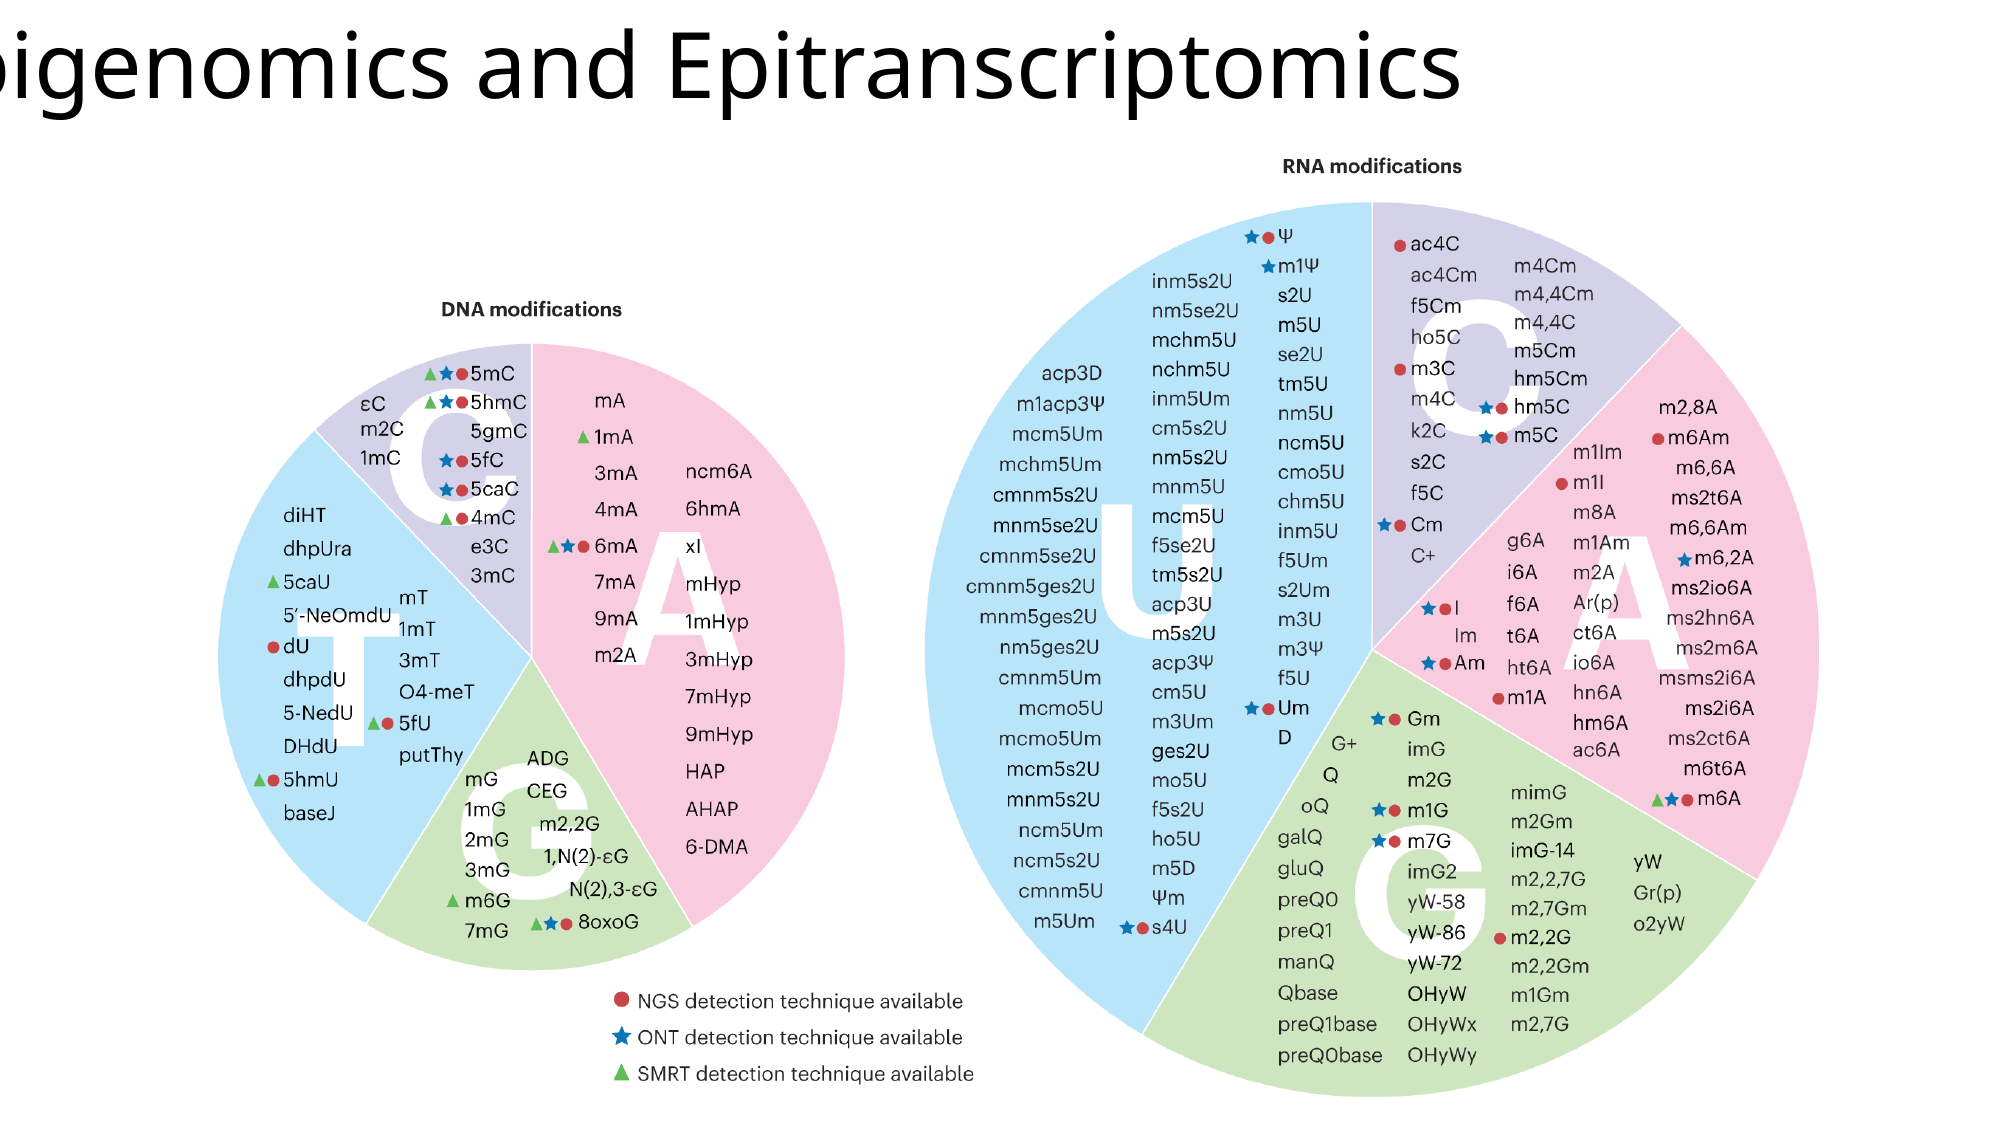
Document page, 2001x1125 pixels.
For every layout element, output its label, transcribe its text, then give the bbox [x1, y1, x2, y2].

picture [218, 157, 1819, 1097]
text_box Epigenomics and Epitranscriptomics [0, 0, 1481, 125]
